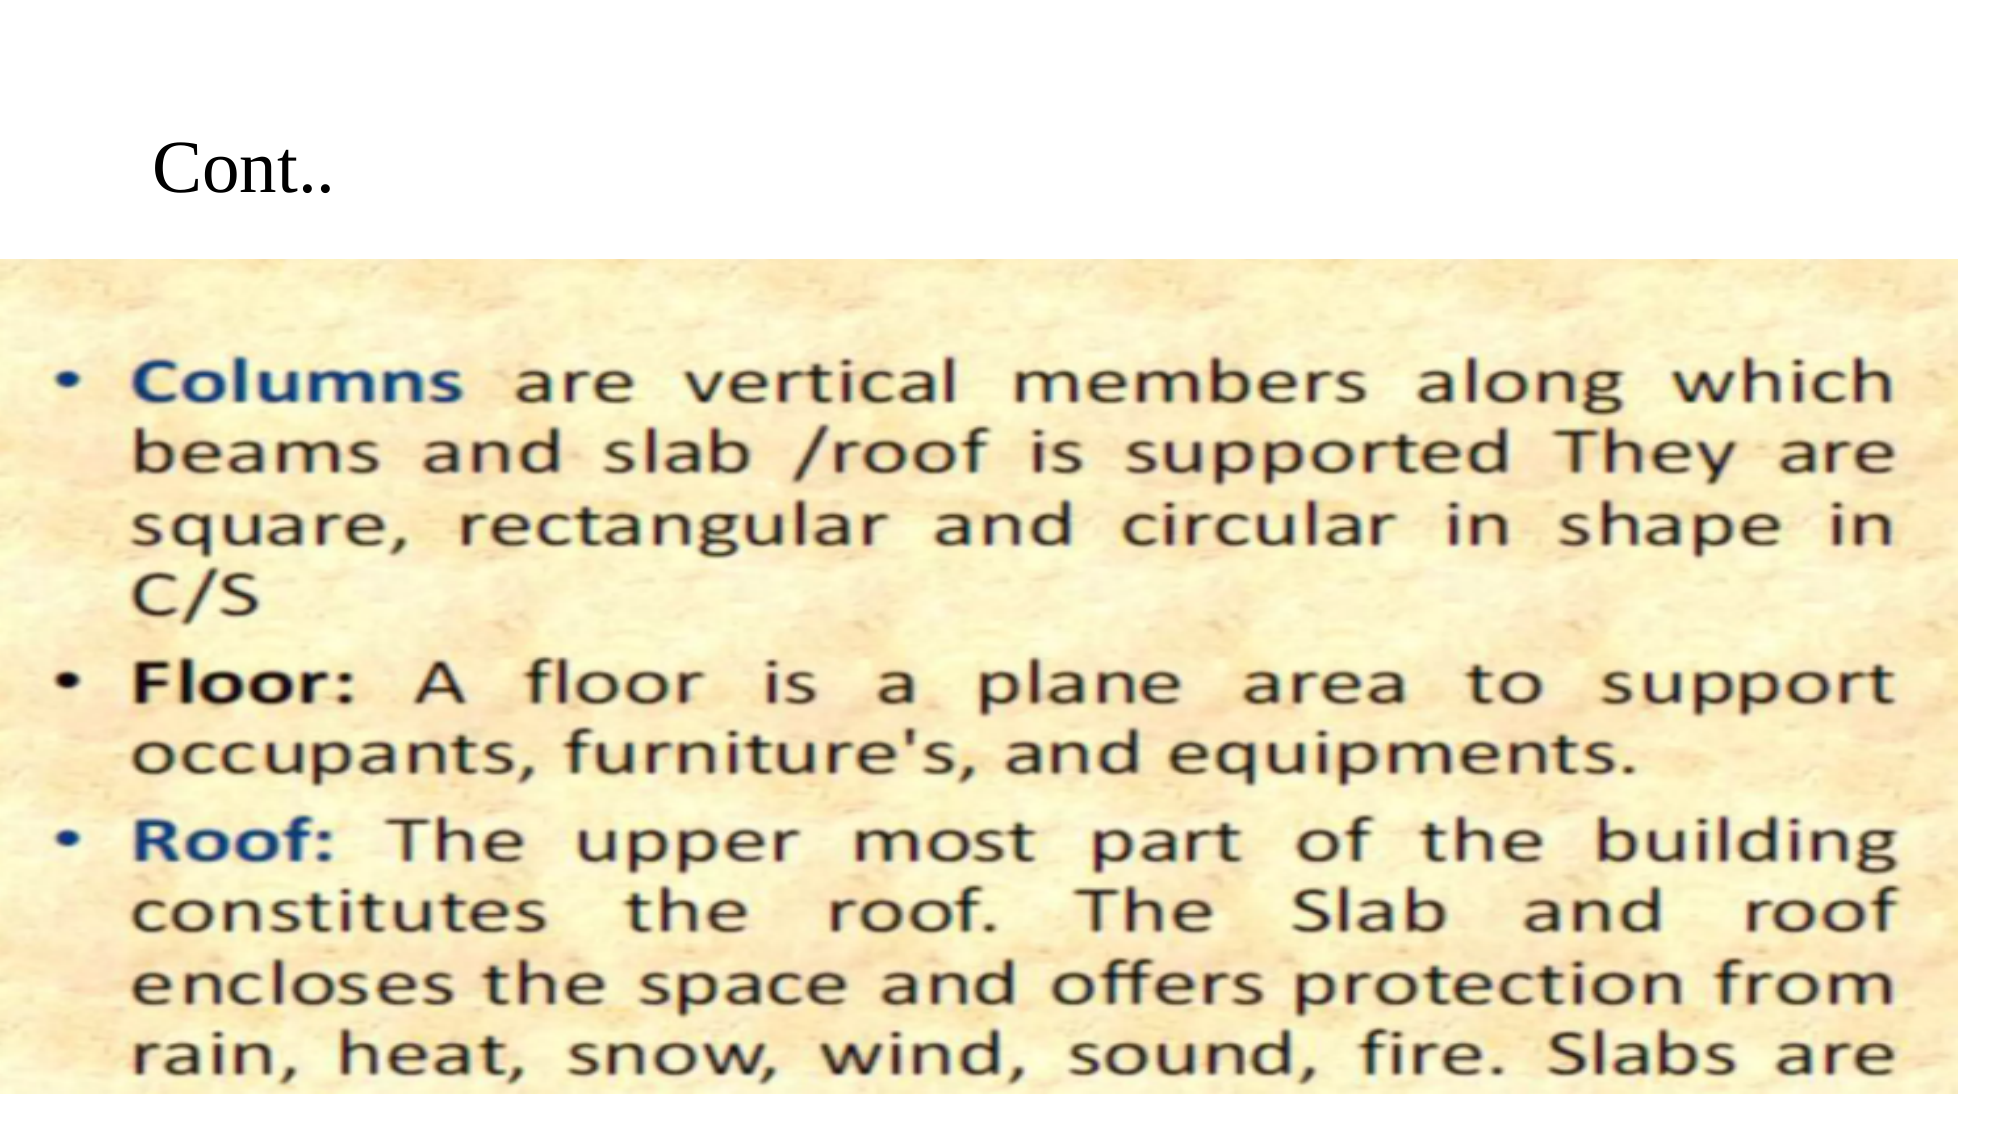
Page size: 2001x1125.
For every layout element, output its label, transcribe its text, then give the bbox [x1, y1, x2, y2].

title Cont.. [137, 59, 1863, 259]
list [0, 259, 1958, 1094]
